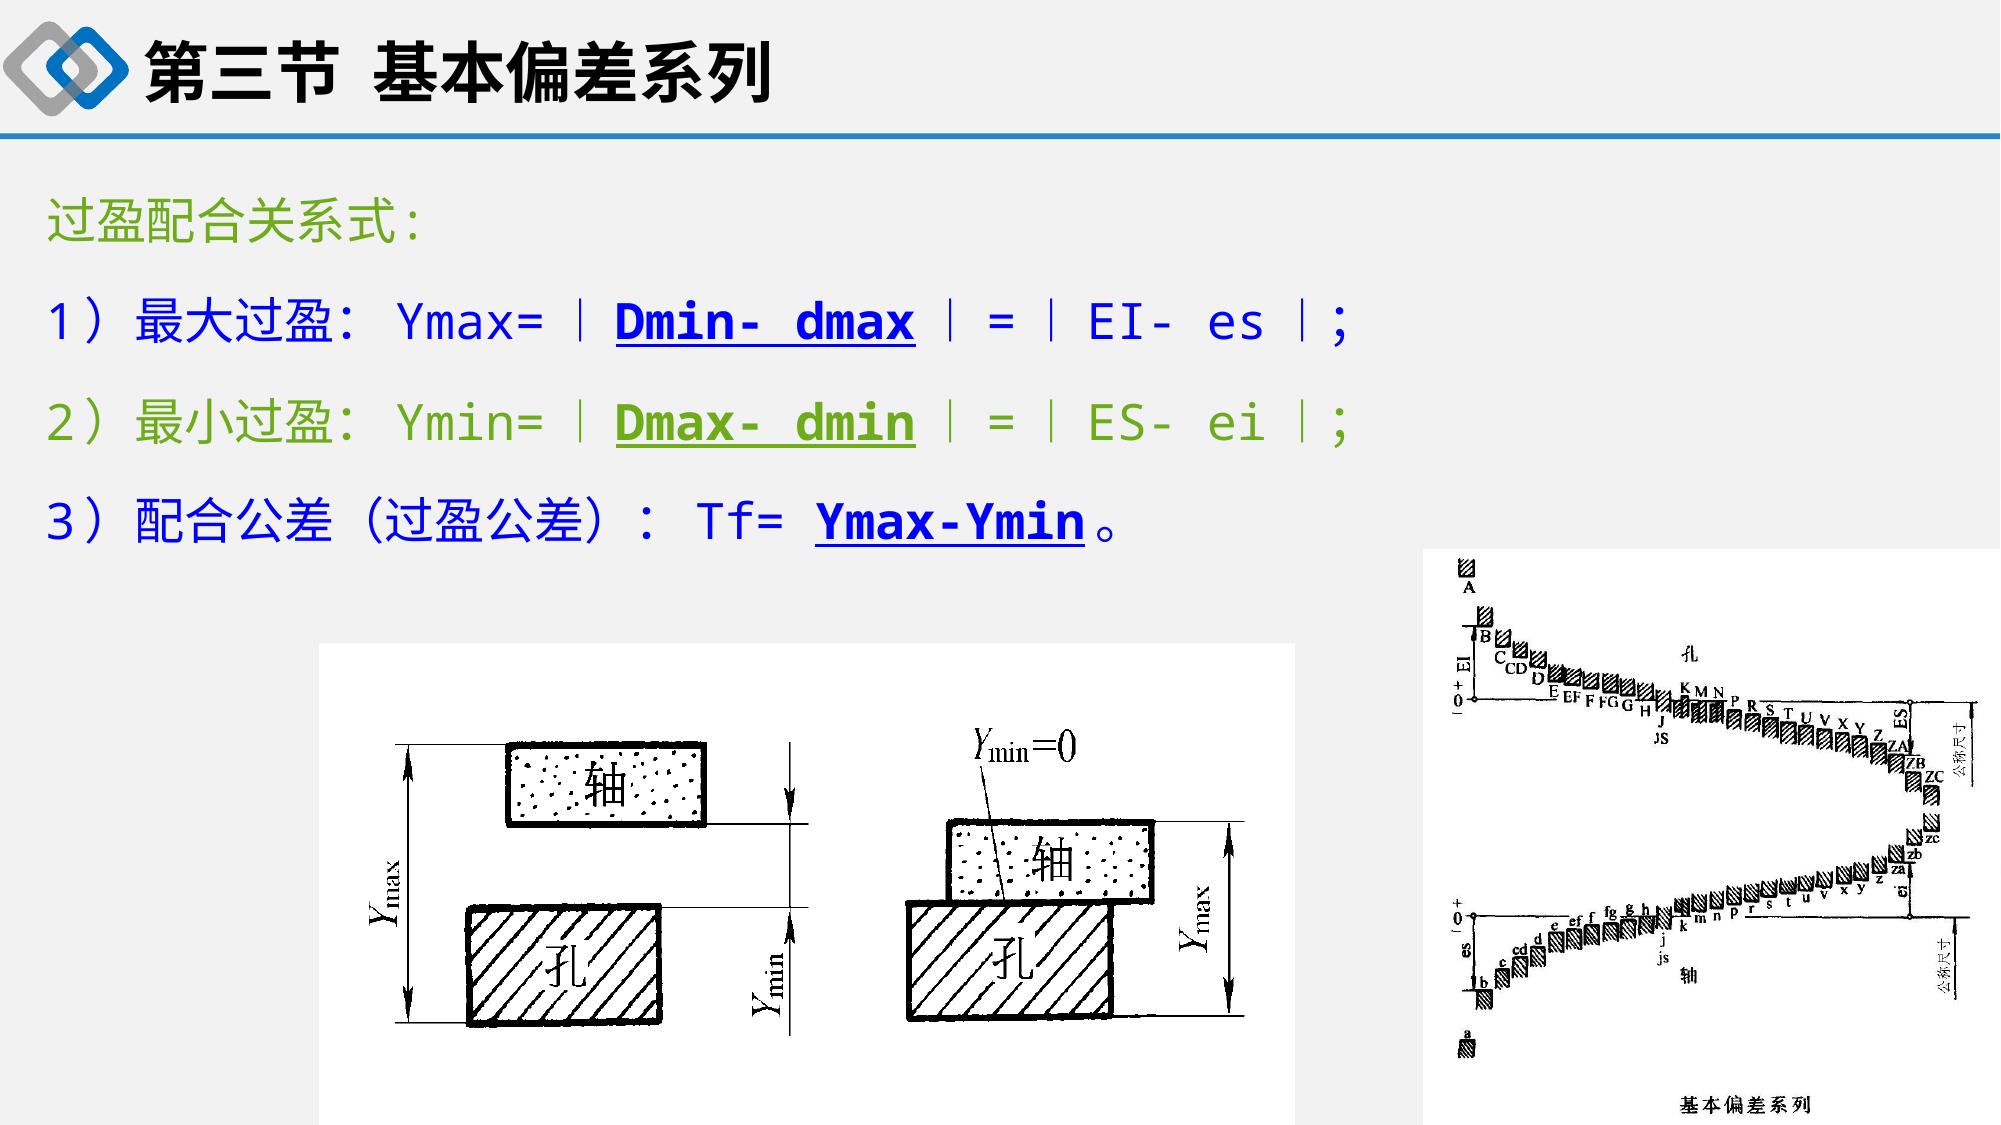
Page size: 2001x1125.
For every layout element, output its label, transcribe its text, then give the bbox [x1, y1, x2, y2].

picture [319, 643, 1295, 1125]
text_box 第三节 基本偏差系列 [127, 7, 1143, 134]
picture [1423, 0, 2001, 1125]
list 过盈配合关系式: 1）最大过盈：Ymax=︱Dmin- dmax︱=︱EI- es︱； 2）最小过盈：Ymin=︱Dmax- dmin︱=︱ES- ei︱； 3）配合公差（过盈公差）：Tf= Ymax-Ymin。 [0, 152, 1393, 715]
